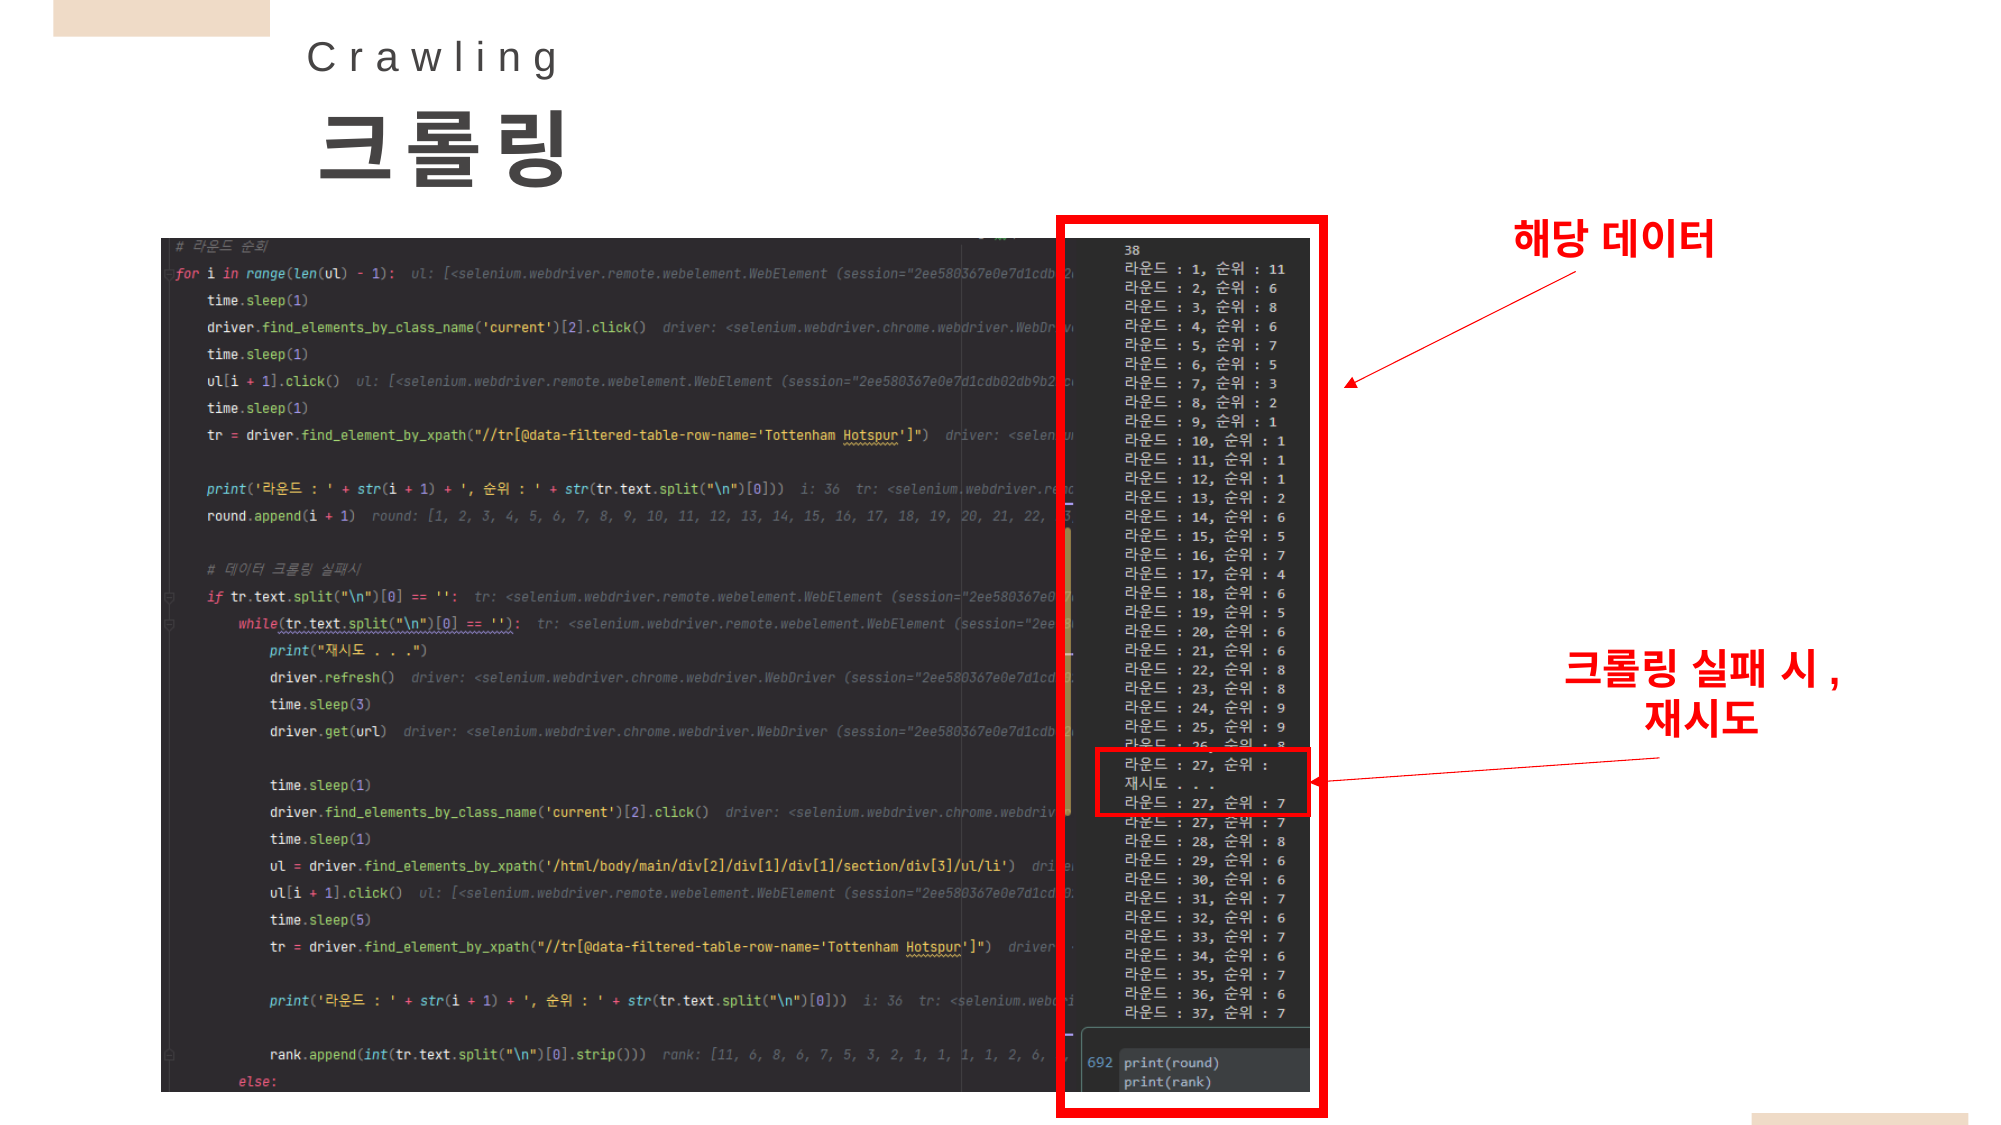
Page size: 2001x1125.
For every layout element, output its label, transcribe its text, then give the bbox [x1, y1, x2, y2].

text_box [1343, 271, 1576, 388]
text_box [1751, 1112, 1969, 1125]
text_box 크롤링 실패 시, 재시도 [1549, 635, 1856, 751]
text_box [1309, 757, 1660, 783]
picture [161, 238, 1310, 1092]
text_box 크롤링 [302, 89, 587, 205]
text_box [52, 0, 271, 38]
text_box [1060, 219, 1324, 757]
text_box 해당 데이터 [1498, 205, 1733, 271]
text_box [1060, 783, 1324, 1114]
text_box Crawling [291, 22, 572, 88]
